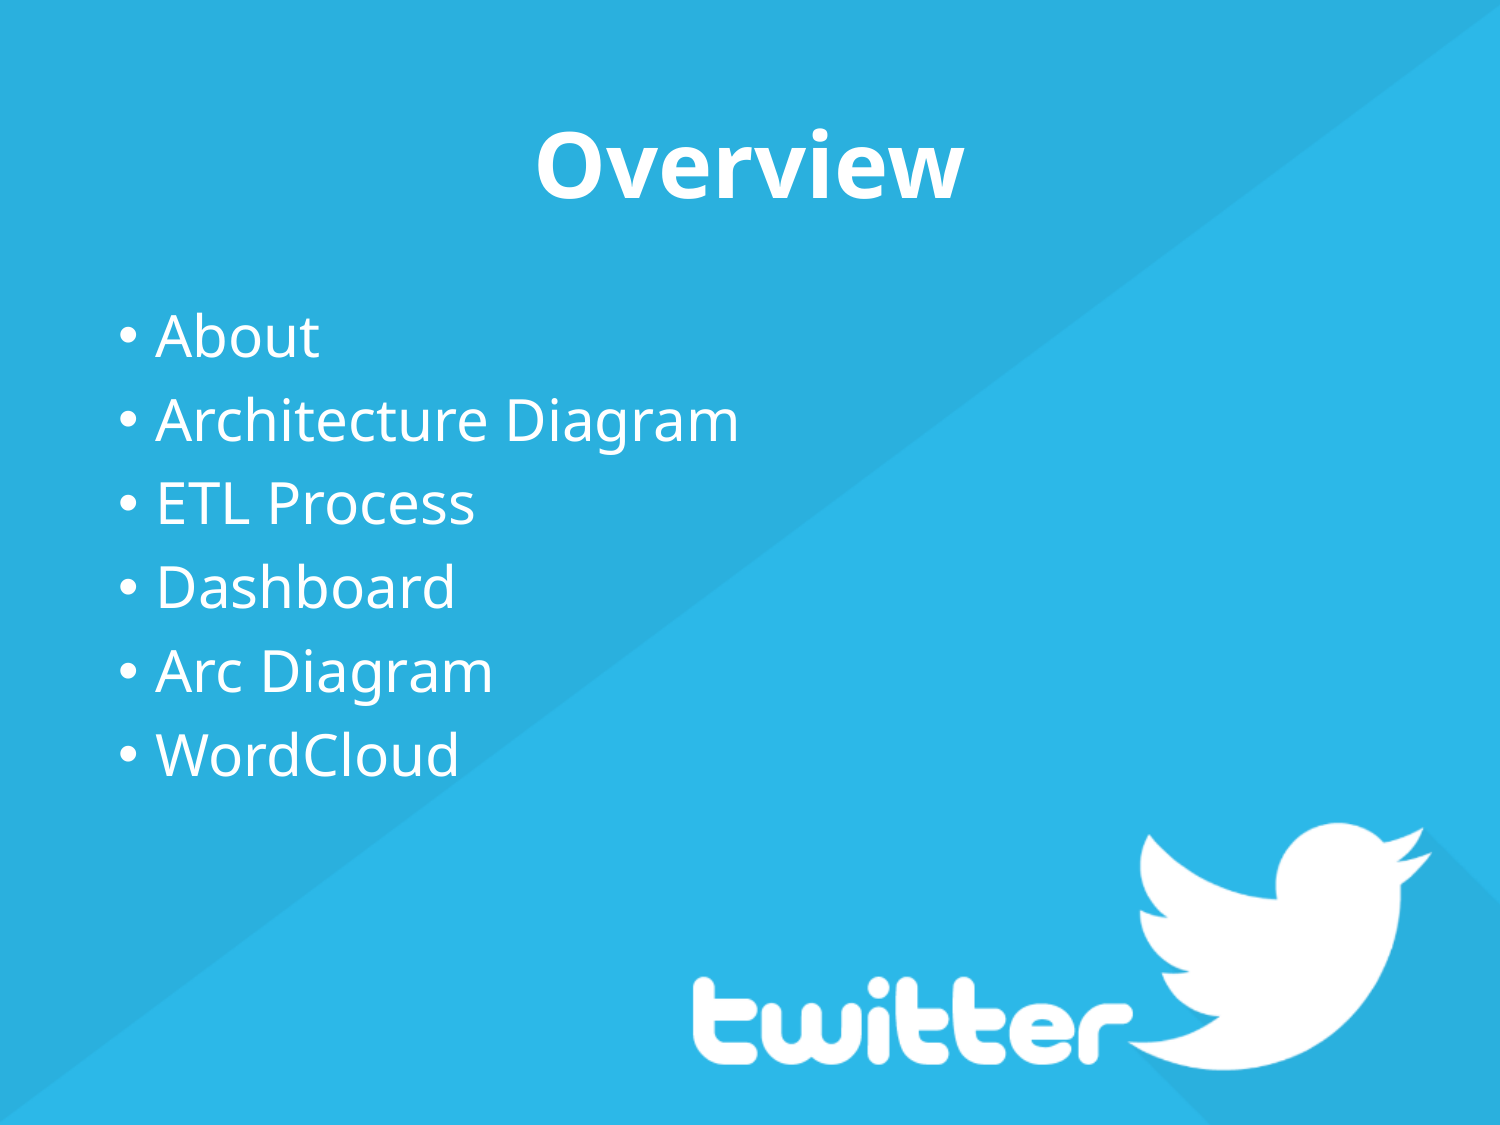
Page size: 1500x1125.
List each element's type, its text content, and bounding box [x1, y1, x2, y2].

list About Architecture Diagram ETL Process Dashboard Arc Diagram WordCloud [103, 299, 1397, 1014]
picture [0, 0, 1500, 1125]
title Overview [103, 59, 1397, 278]
